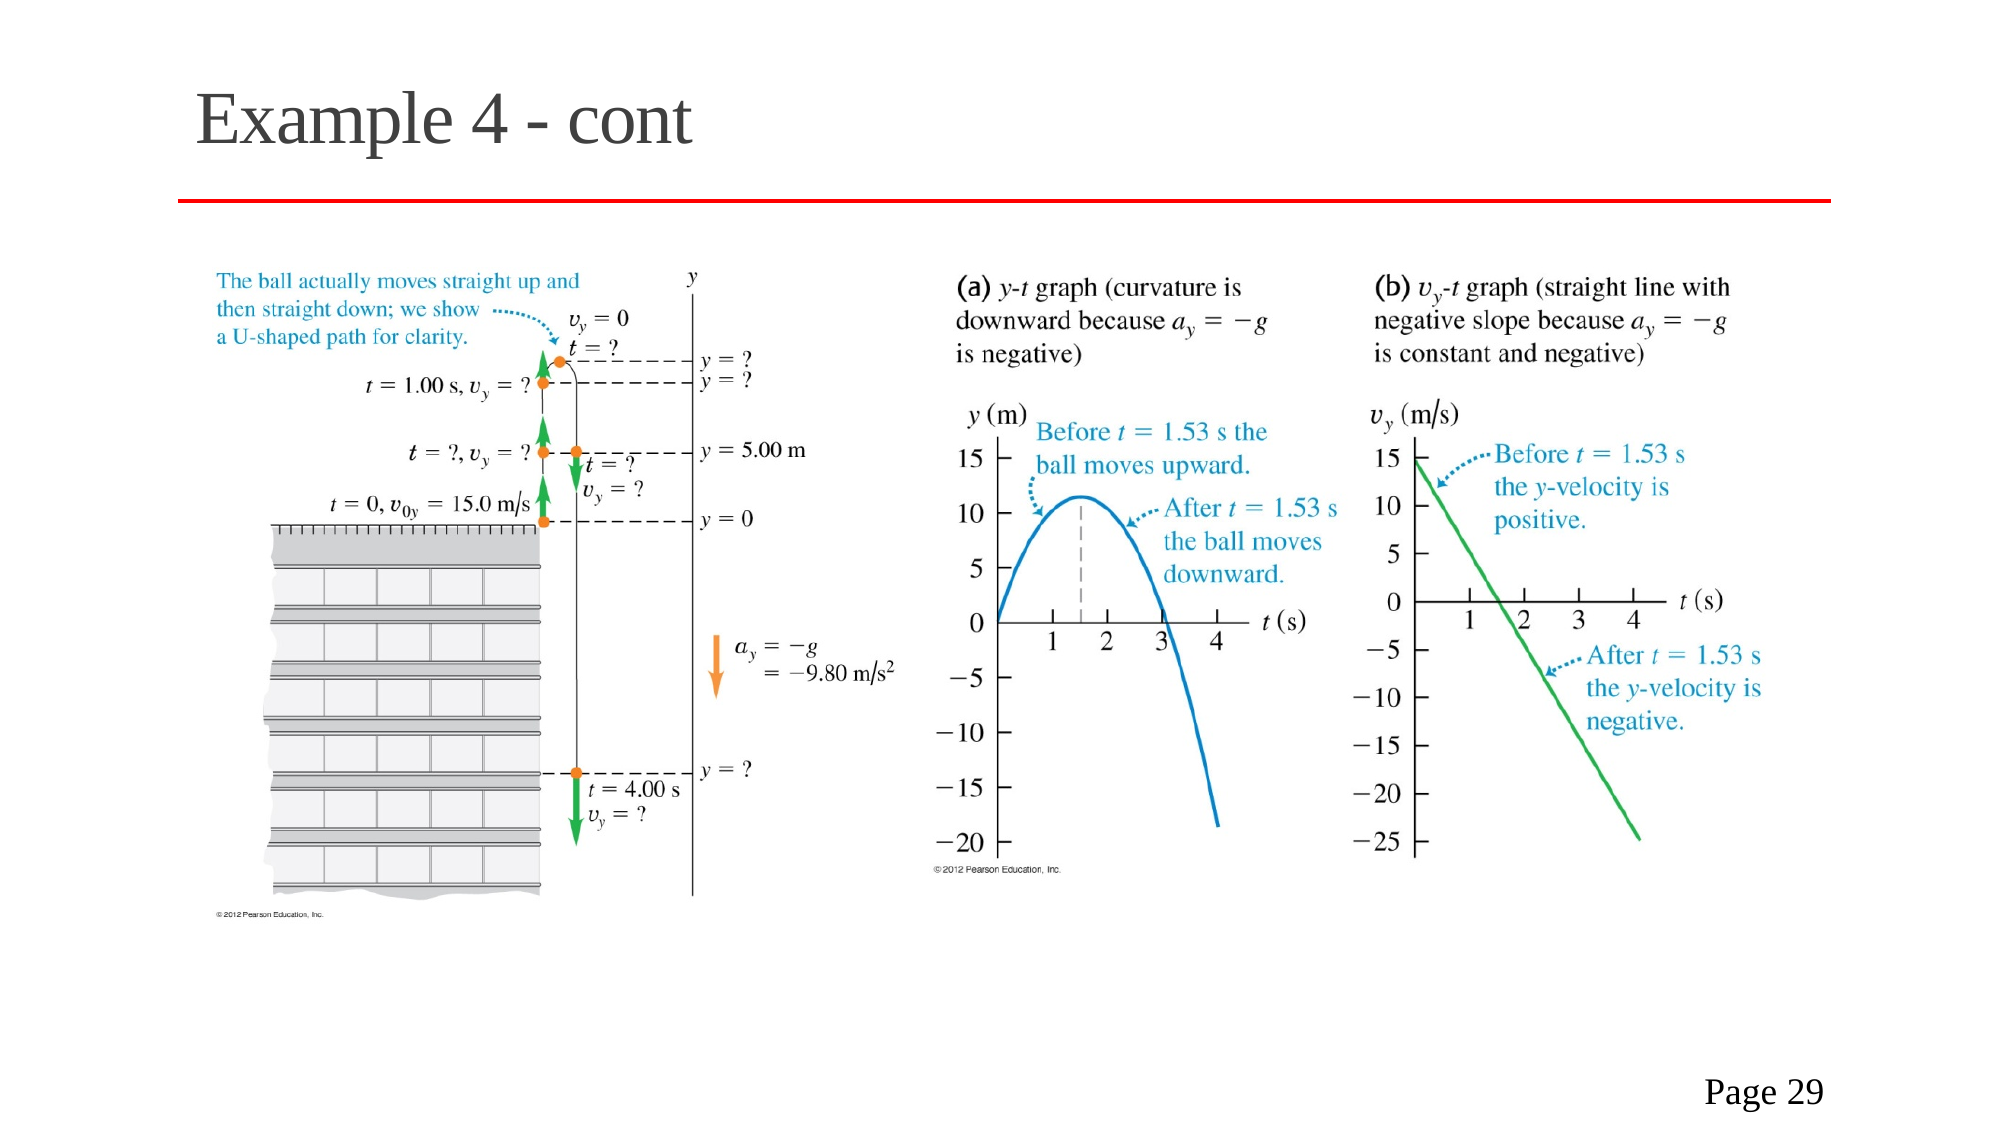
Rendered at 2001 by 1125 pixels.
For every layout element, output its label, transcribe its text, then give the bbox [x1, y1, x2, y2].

slide_number Page 29 [1624, 1059, 1840, 1120]
picture [929, 267, 1767, 881]
title Example 4 - cont [180, 47, 1830, 195]
picture [211, 267, 898, 924]
